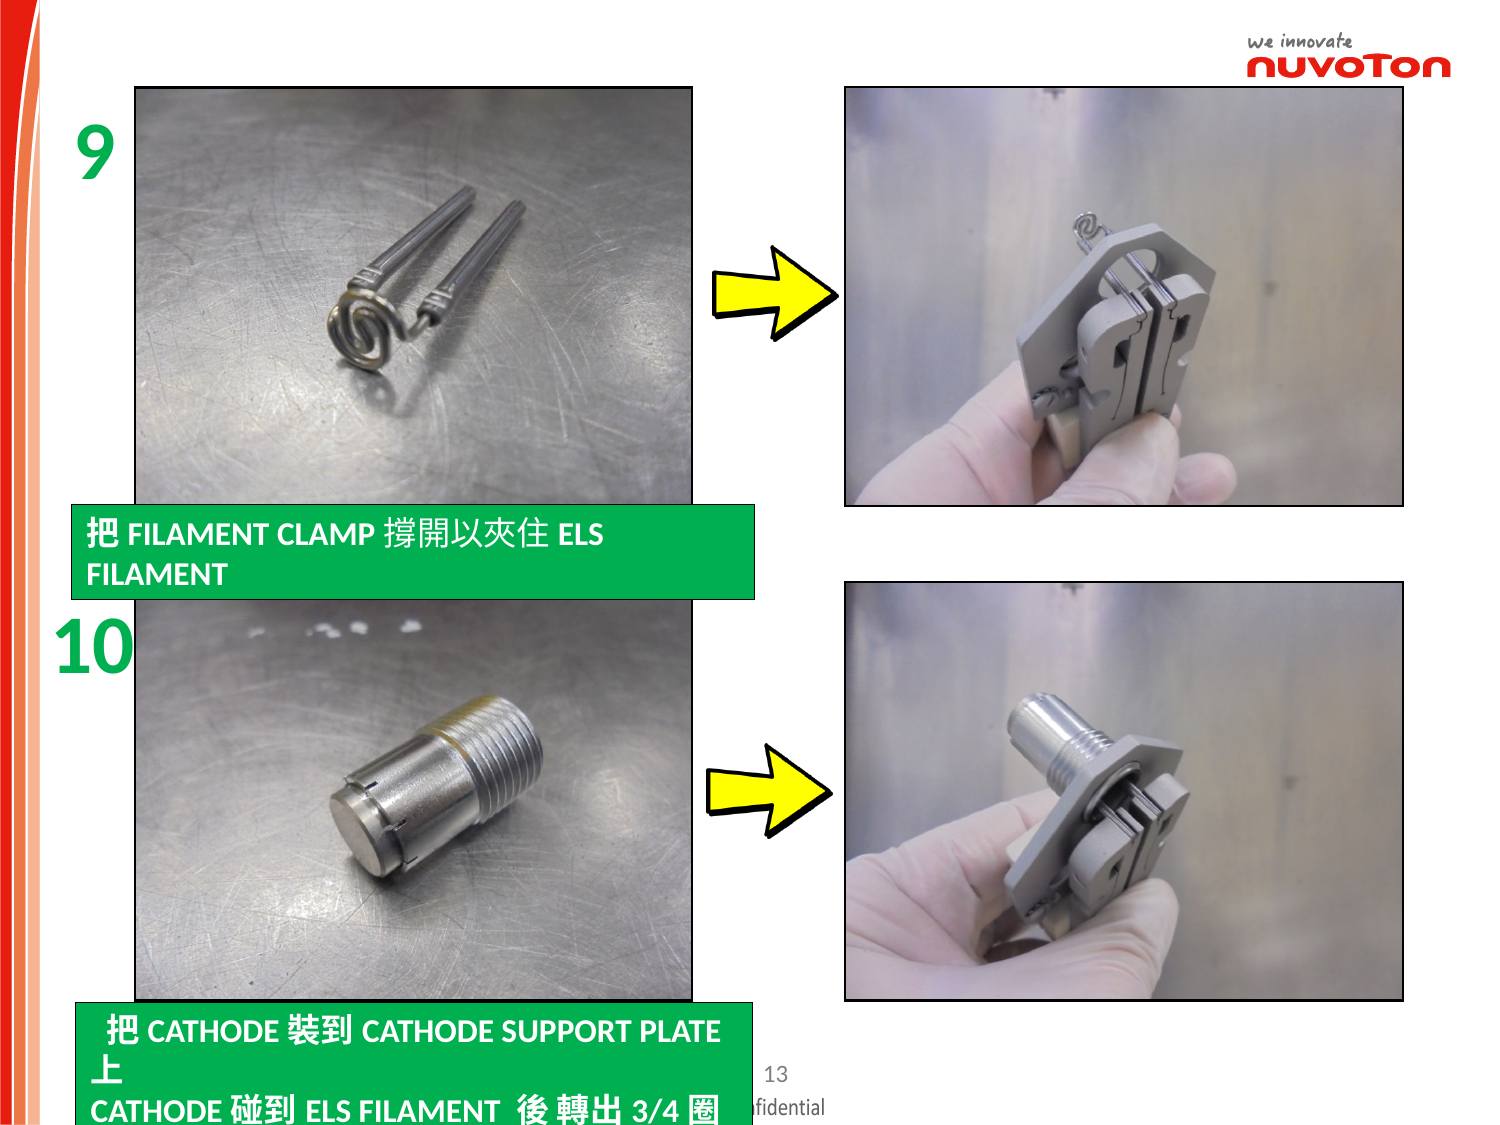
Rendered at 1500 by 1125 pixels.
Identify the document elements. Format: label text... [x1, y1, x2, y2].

text_box 9 [58, 88, 132, 204]
text_box 10 [34, 582, 134, 698]
text_box 把CATHODE裝到CATHODE SUPPORT PLATE上 CATHODE碰到ELS FILAMENT 後 轉出3/4圈 [75, 1002, 753, 1125]
text_box 把FILAMENT CLAMP撐開以夾住ELS FILAMENT [71, 504, 755, 600]
picture [135, 582, 692, 1000]
picture [0, 0, 1500, 1125]
slide_number 12 [753, 1042, 951, 1103]
picture [135, 88, 692, 506]
